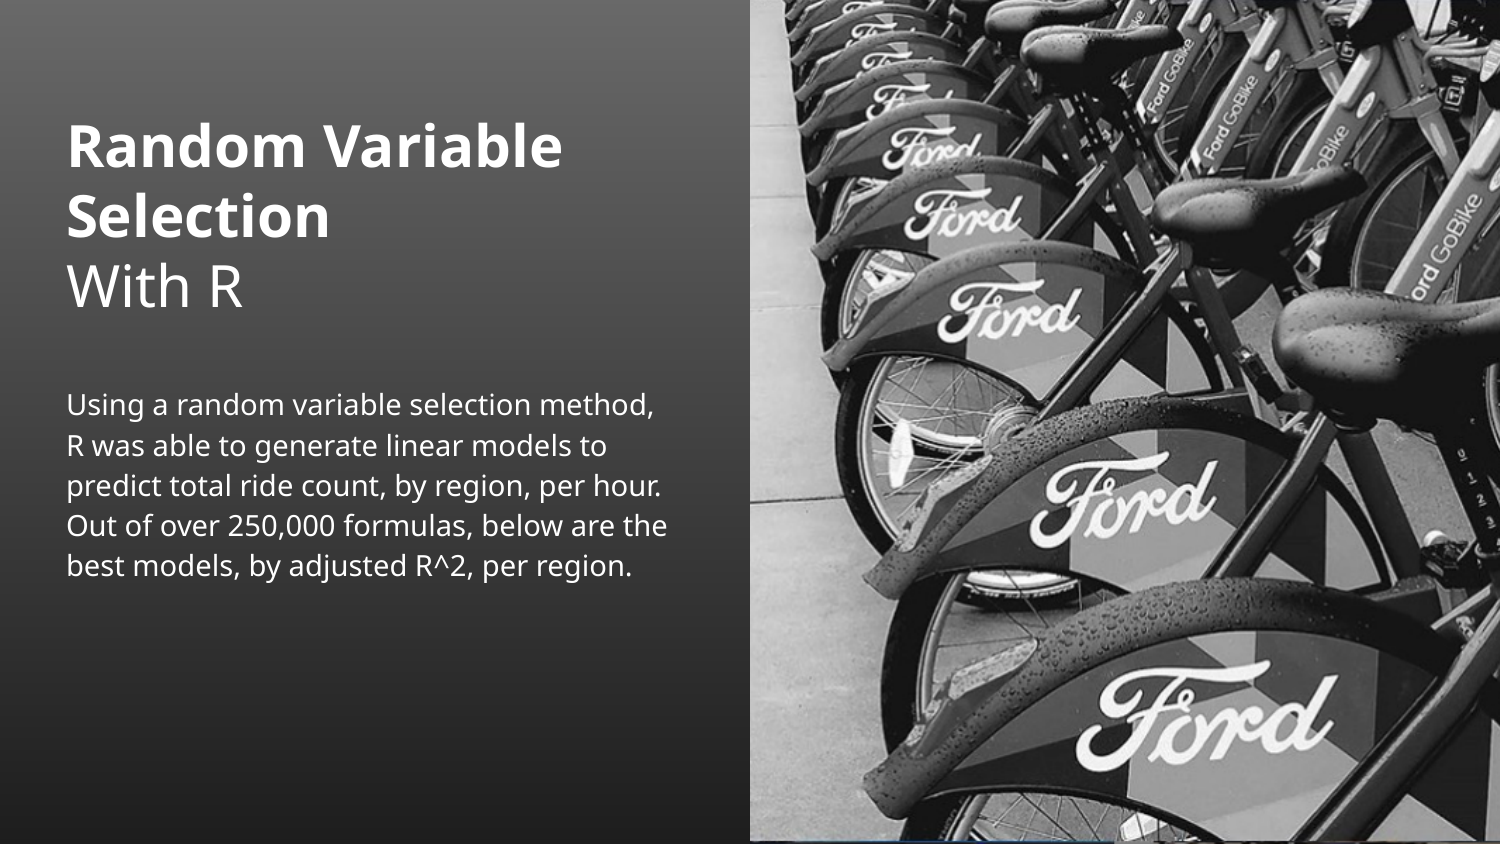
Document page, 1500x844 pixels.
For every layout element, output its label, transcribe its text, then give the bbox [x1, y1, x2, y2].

picture [749, 0, 1500, 844]
title Random Variable Selection With R [51, 33, 690, 335]
list Using a random variable selection method, R was able to generate linear models to predict total ride count, by region, per hour. Out of over 250,000 formulas, below are the best models, by adjusted R^2, per region. [51, 366, 690, 750]
